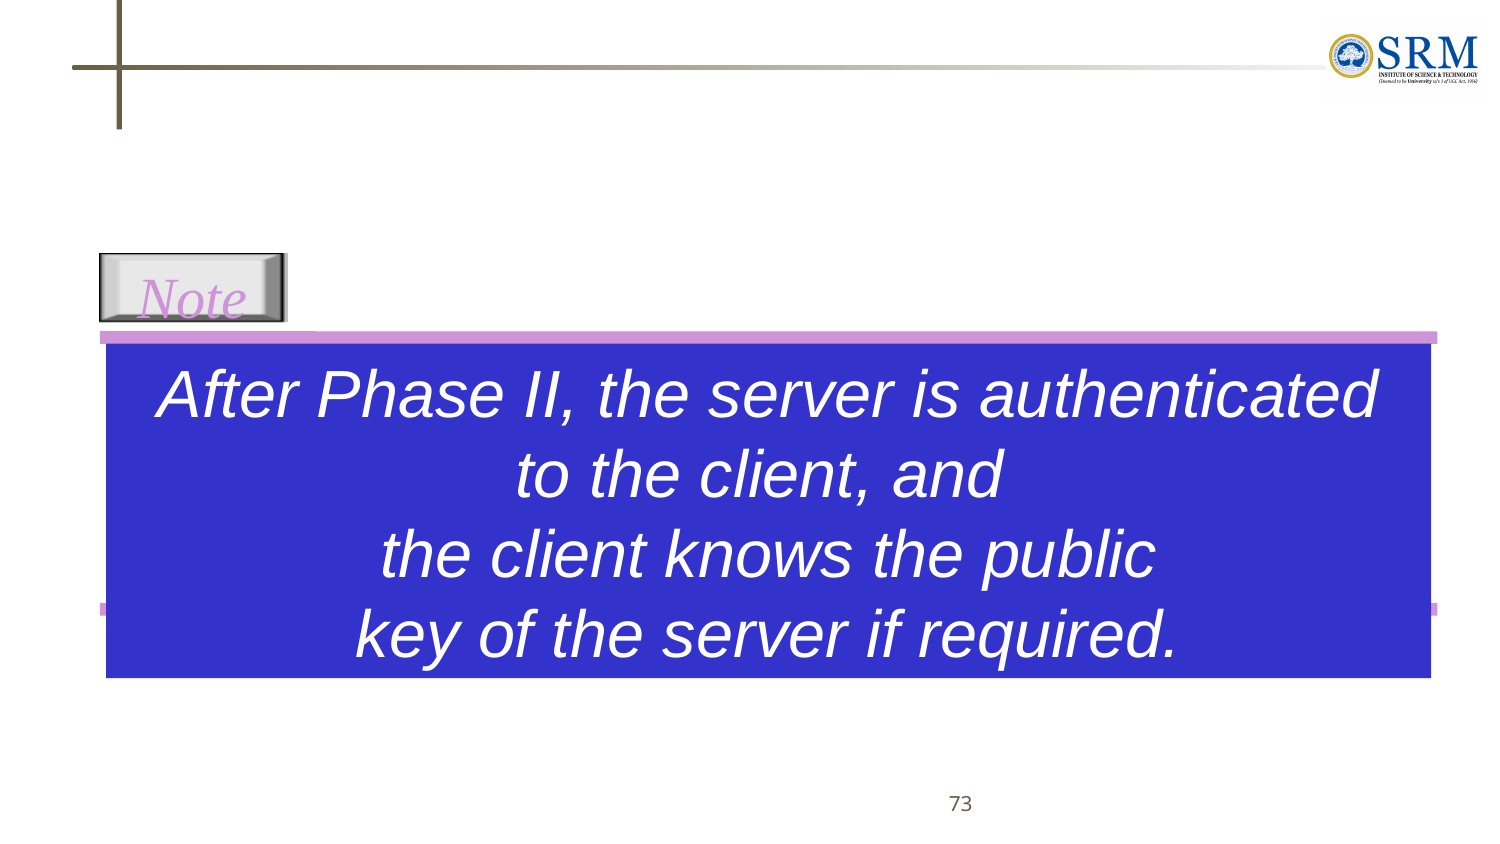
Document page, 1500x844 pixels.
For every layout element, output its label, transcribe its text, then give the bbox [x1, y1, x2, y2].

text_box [99, 252, 288, 340]
slide_number 73 [512, 782, 988, 827]
text_box [116, 0, 122, 65]
text_box After Phase II, the server is authenticated to the client, and the client knows the public key of the server if required. [106, 343, 1432, 679]
text_box [116, 70, 122, 130]
text_box [72, 65, 1321, 70]
picture [1326, 16, 1481, 103]
